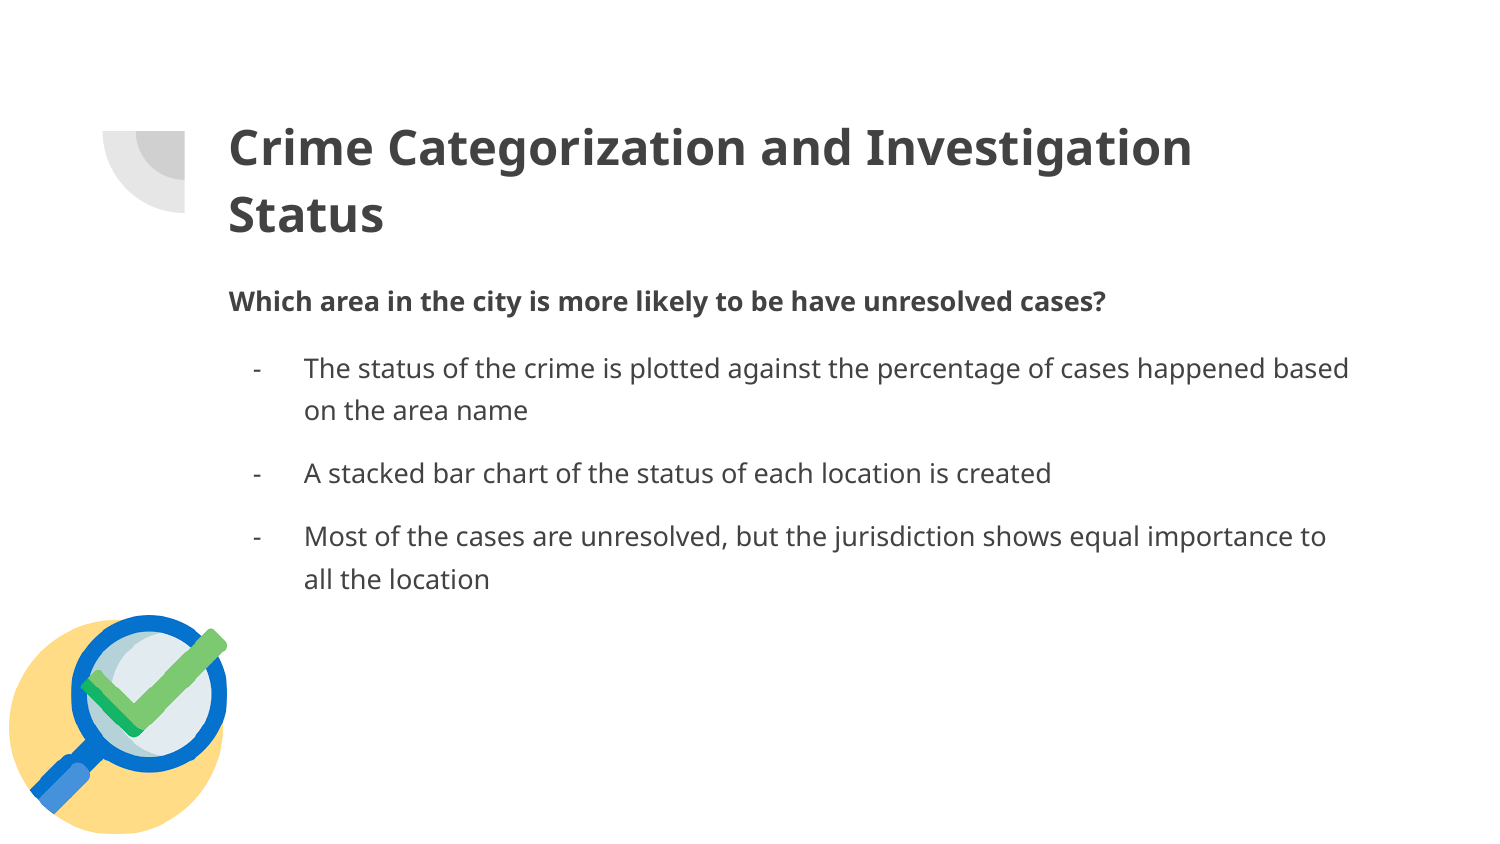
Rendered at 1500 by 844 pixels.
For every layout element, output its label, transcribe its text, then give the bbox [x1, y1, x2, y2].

picture [8, 615, 228, 834]
list Which area in the city is more likely to be have unresolved cases? The status of the crime is plotted against the percentage of cases happened based on the area name A stacked bar chart of the status of each location is created Most of the cases are unresolved, but the jurisdiction shows equal importance to all the location [213, 262, 1368, 680]
title Crime Categorization and Investigation Status [213, 98, 1368, 262]
